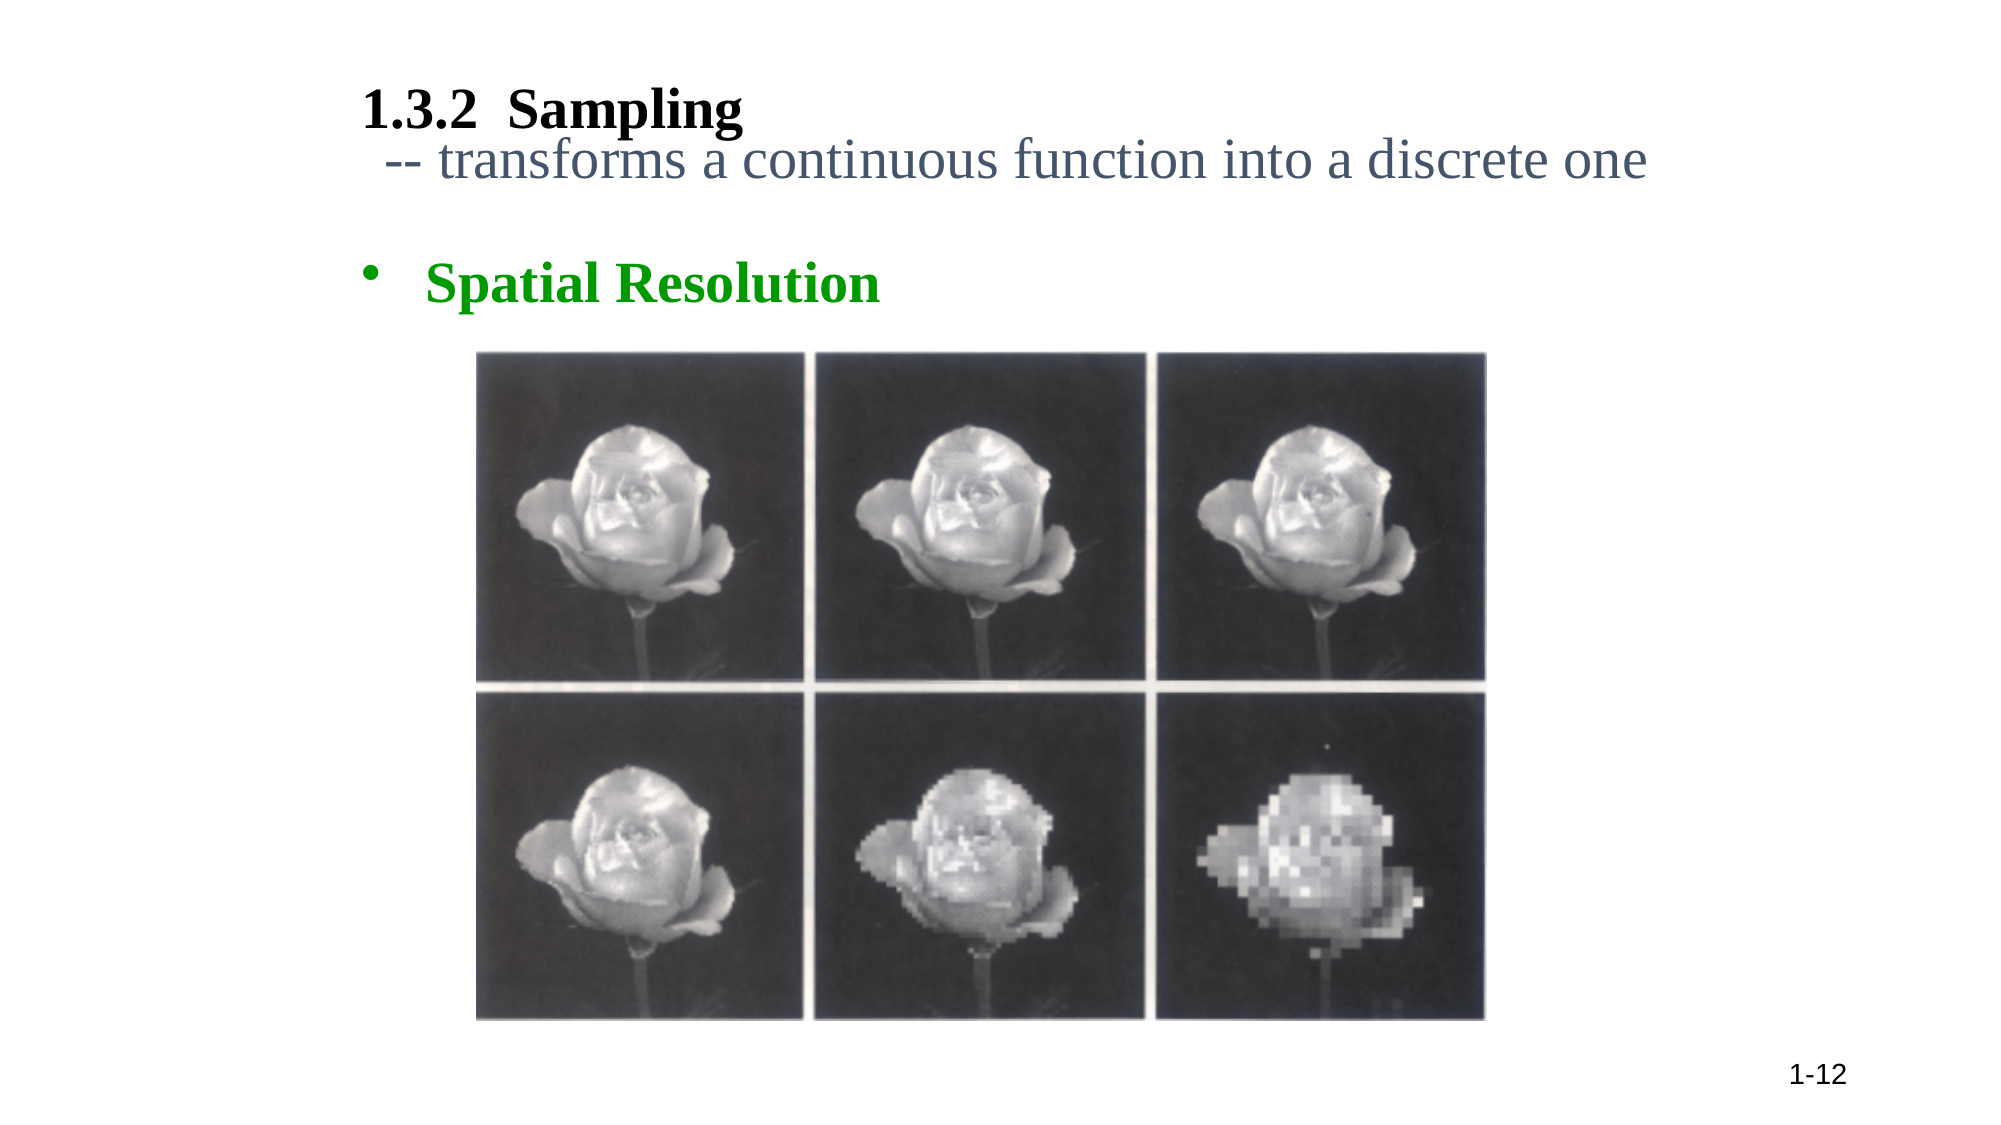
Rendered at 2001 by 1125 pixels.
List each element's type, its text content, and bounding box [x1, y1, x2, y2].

text_box -- transforms a continuous function into a discrete one [369, 140, 1669, 240]
slide_number 1-12 [1412, 1042, 1863, 1103]
title 1.3.2 Sampling [346, 63, 784, 156]
picture [476, 351, 1487, 1021]
text_box Spatial Resolution [346, 236, 905, 322]
